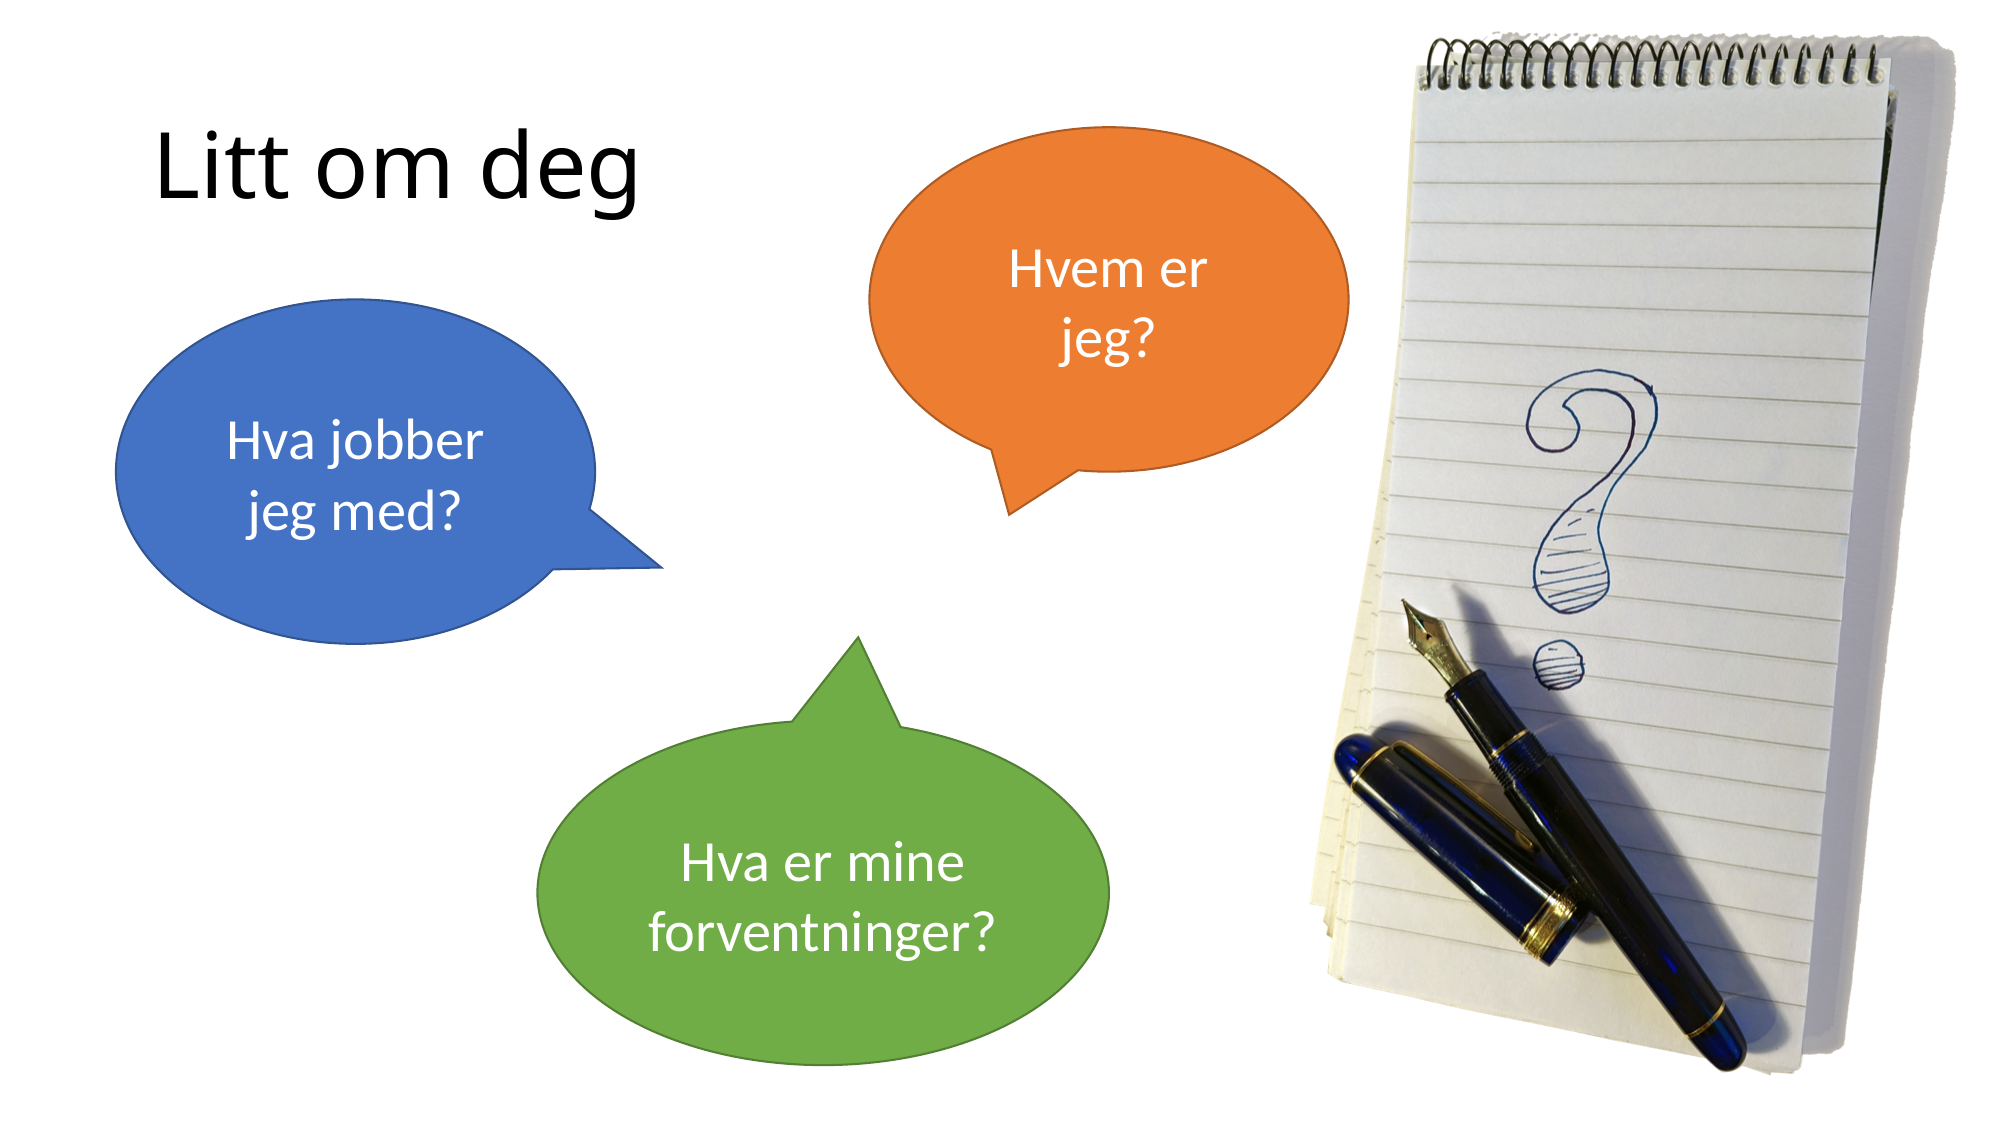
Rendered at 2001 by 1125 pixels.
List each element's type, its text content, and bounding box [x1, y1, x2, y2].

picture [1268, 0, 2000, 1099]
text_box Hva jobber jeg med? [114, 298, 665, 645]
text_box Hvem er jeg? [868, 126, 1268, 517]
text_box Hva er mine forventninger? [536, 635, 1110, 1067]
title Litt om deg [137, 59, 1268, 278]
